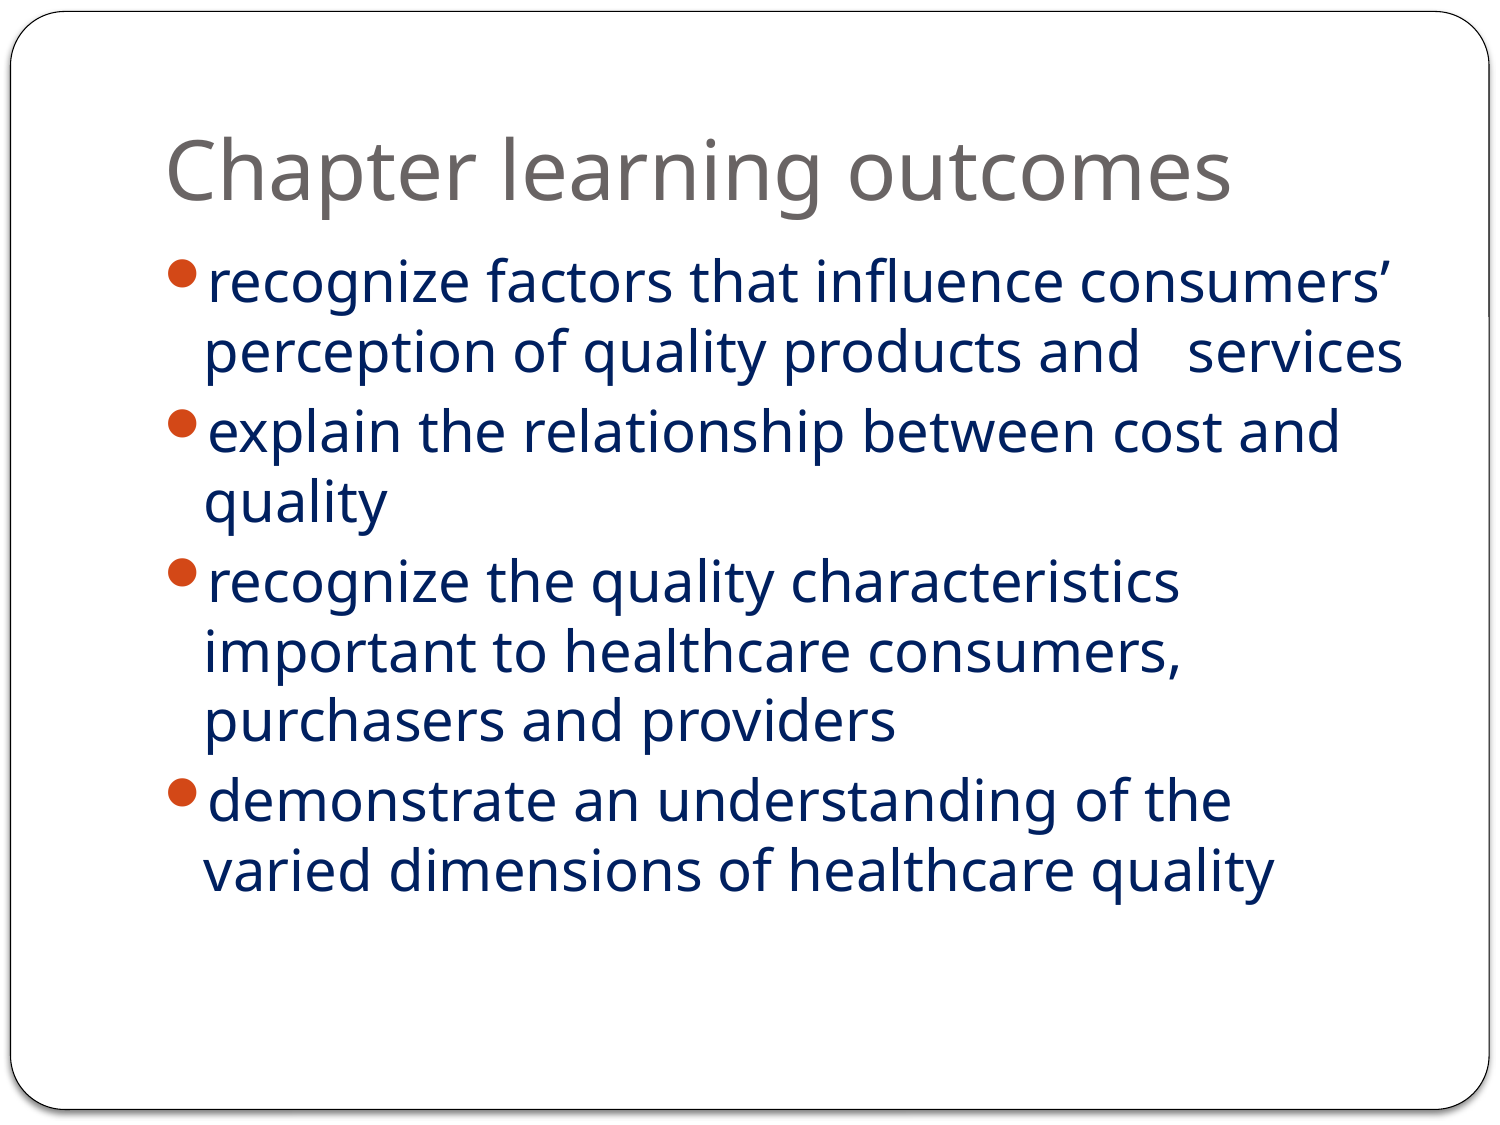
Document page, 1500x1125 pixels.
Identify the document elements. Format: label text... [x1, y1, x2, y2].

title Chapter learning outcomes [150, 45, 1425, 233]
list recognize factors that influence consumers’ perception of quality products and services explain the relationship between cost and quality recognize the quality characteristics important to healthcare consumers, purchasers and providers demonstrate an understanding of the varied dimensions of healthcare quality [150, 237, 1425, 988]
